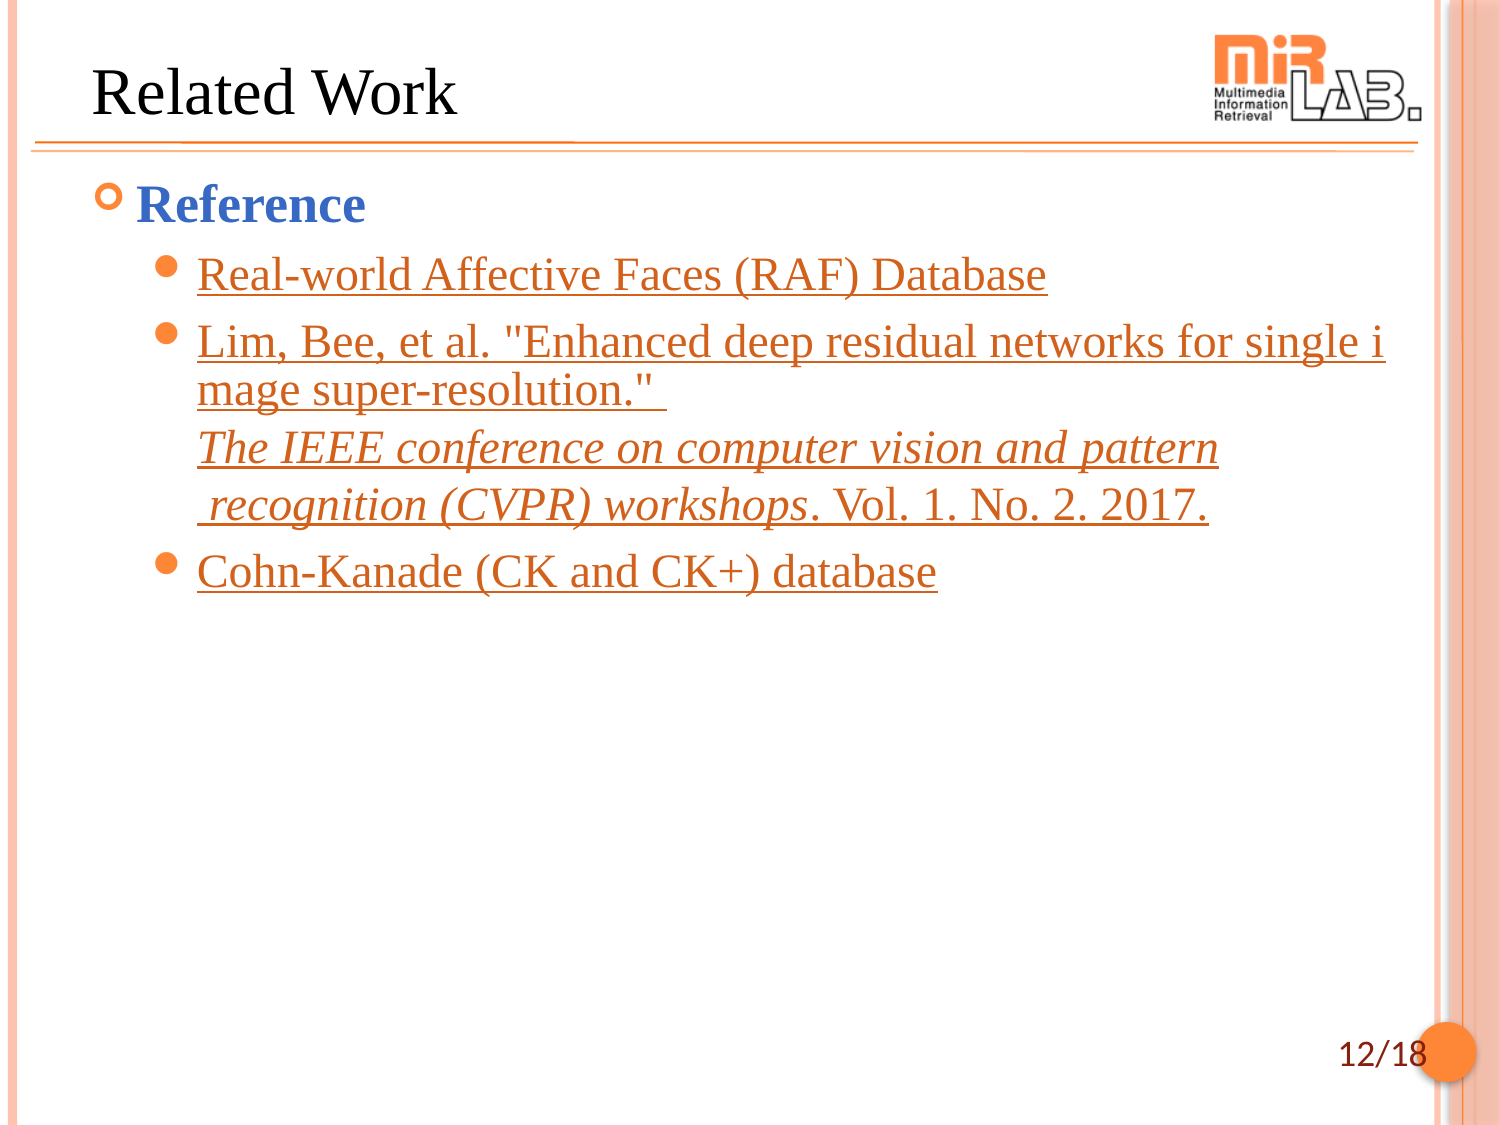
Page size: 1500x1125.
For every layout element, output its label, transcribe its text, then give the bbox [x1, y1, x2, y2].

title Related Work [76, 19, 1302, 136]
picture [1302, 30, 1424, 126]
list Reference Real-world Affective Faces (RAF) Database Lim, Bee, et al. "Enhanced deep residual networks for single image super-resolution." The IEEE conference on computer vision and pattern recognition (CVPR) workshops. Vol. 1. No. 2. 2017. Cohn-Kanade (CK and CK+) database [76, 160, 1424, 1094]
